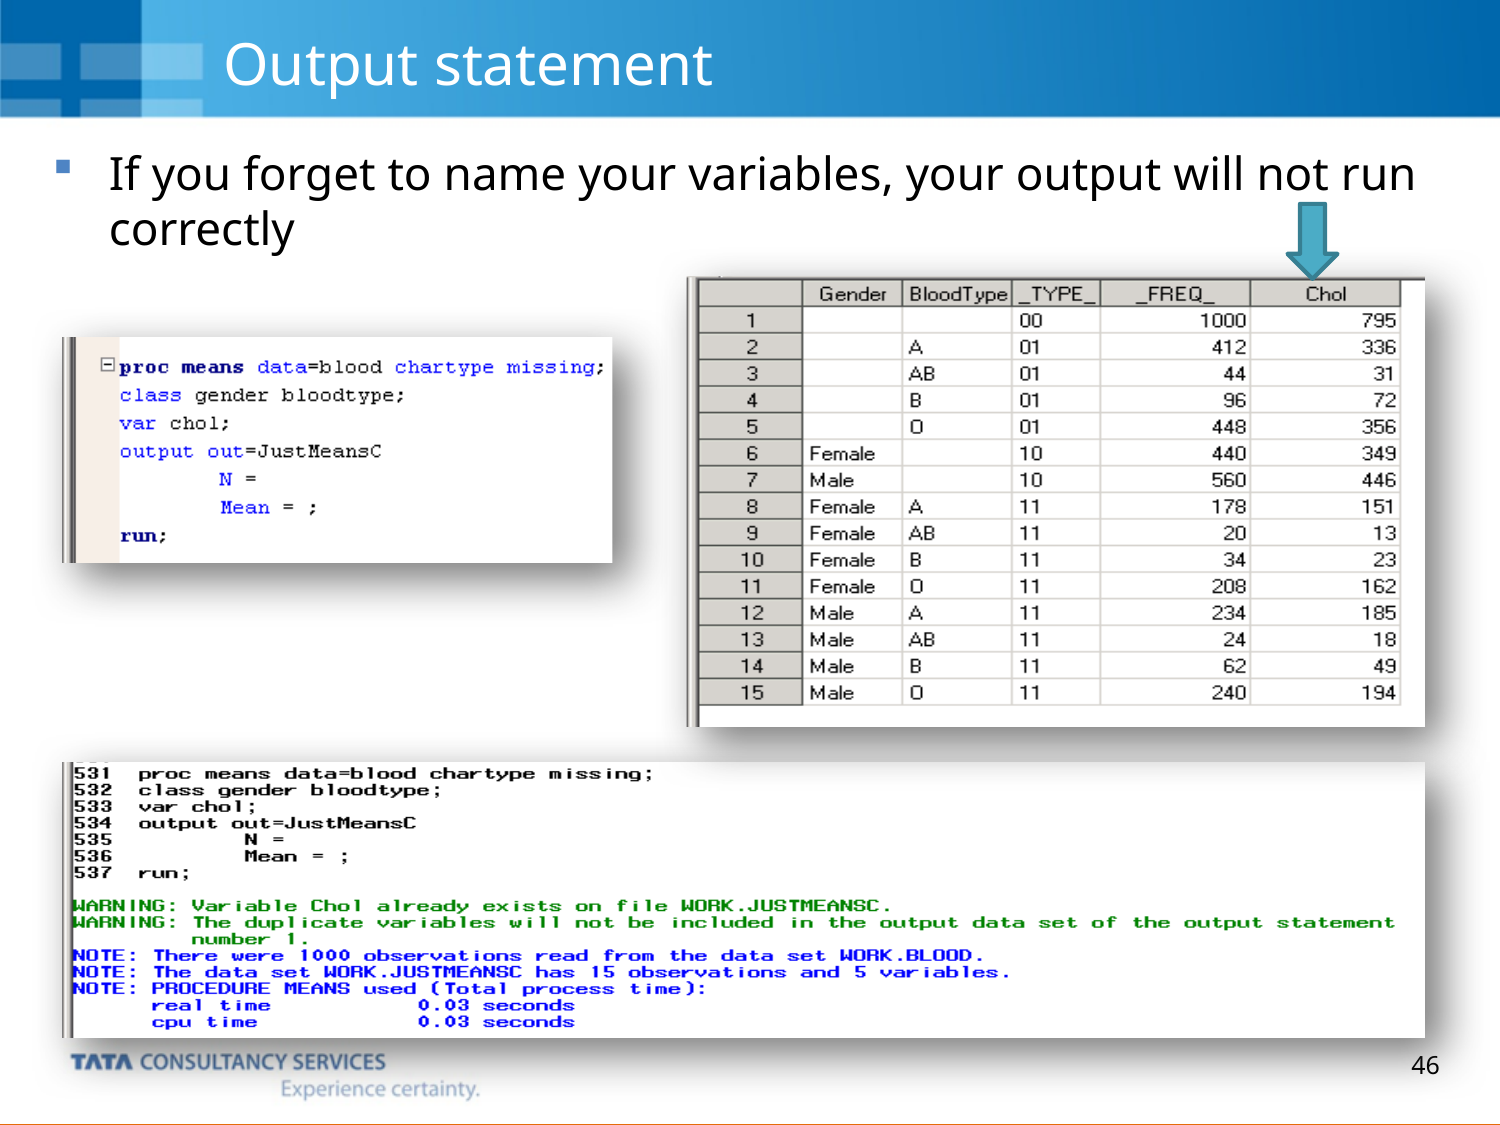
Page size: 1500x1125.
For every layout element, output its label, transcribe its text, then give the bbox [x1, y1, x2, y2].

title Output statement [208, 18, 1461, 107]
text_box [1285, 201, 1340, 275]
picture [0, 0, 1500, 1124]
list If you forget to name your variables, your output will not run correctly [37, 137, 1453, 1050]
